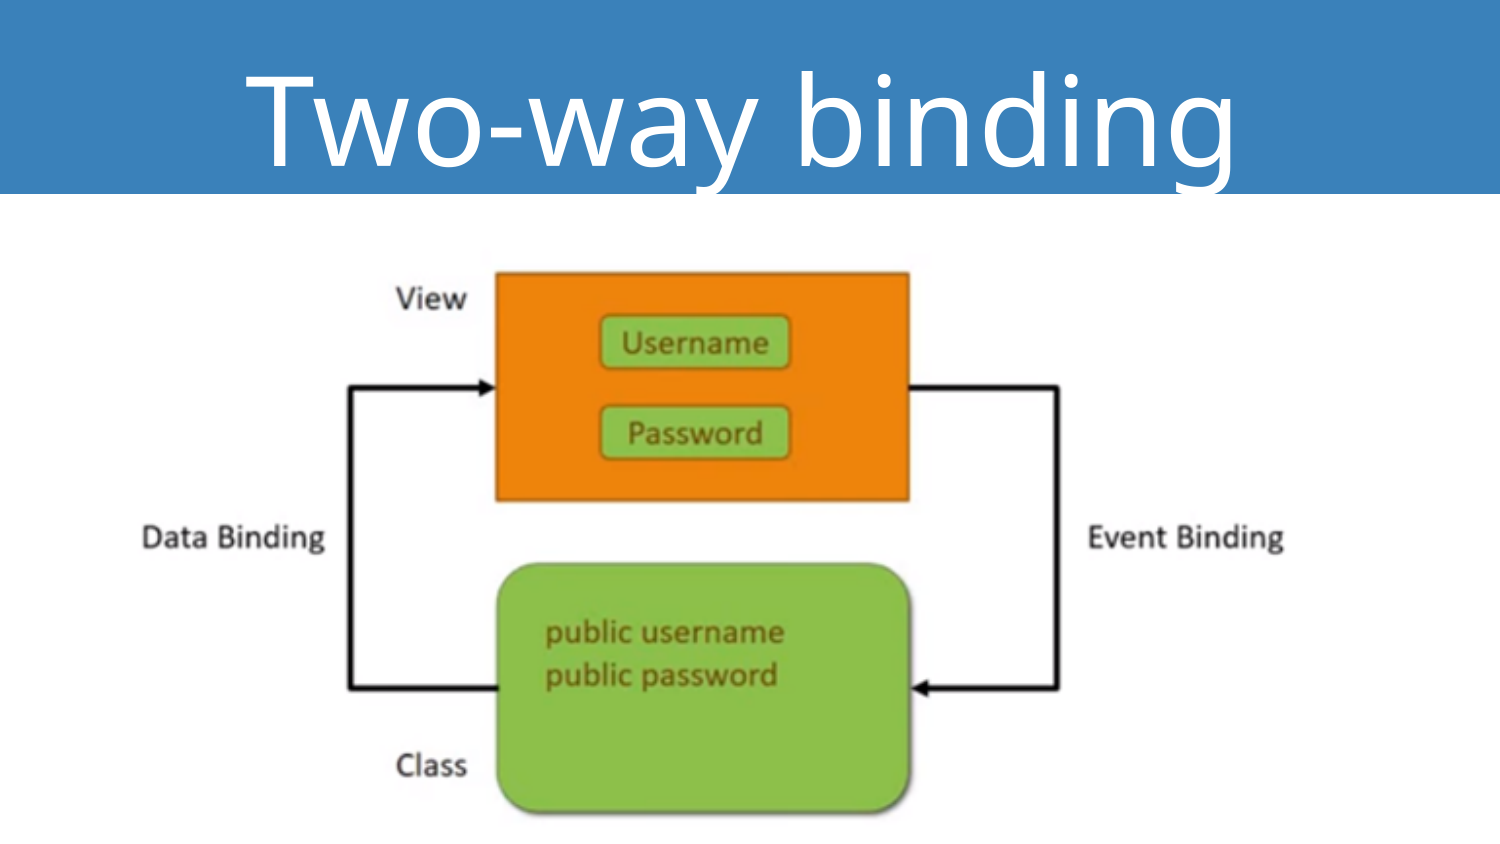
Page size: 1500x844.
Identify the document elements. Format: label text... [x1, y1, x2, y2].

picture [0, 194, 1500, 844]
text_box Two-way binding [76, 26, 1444, 192]
